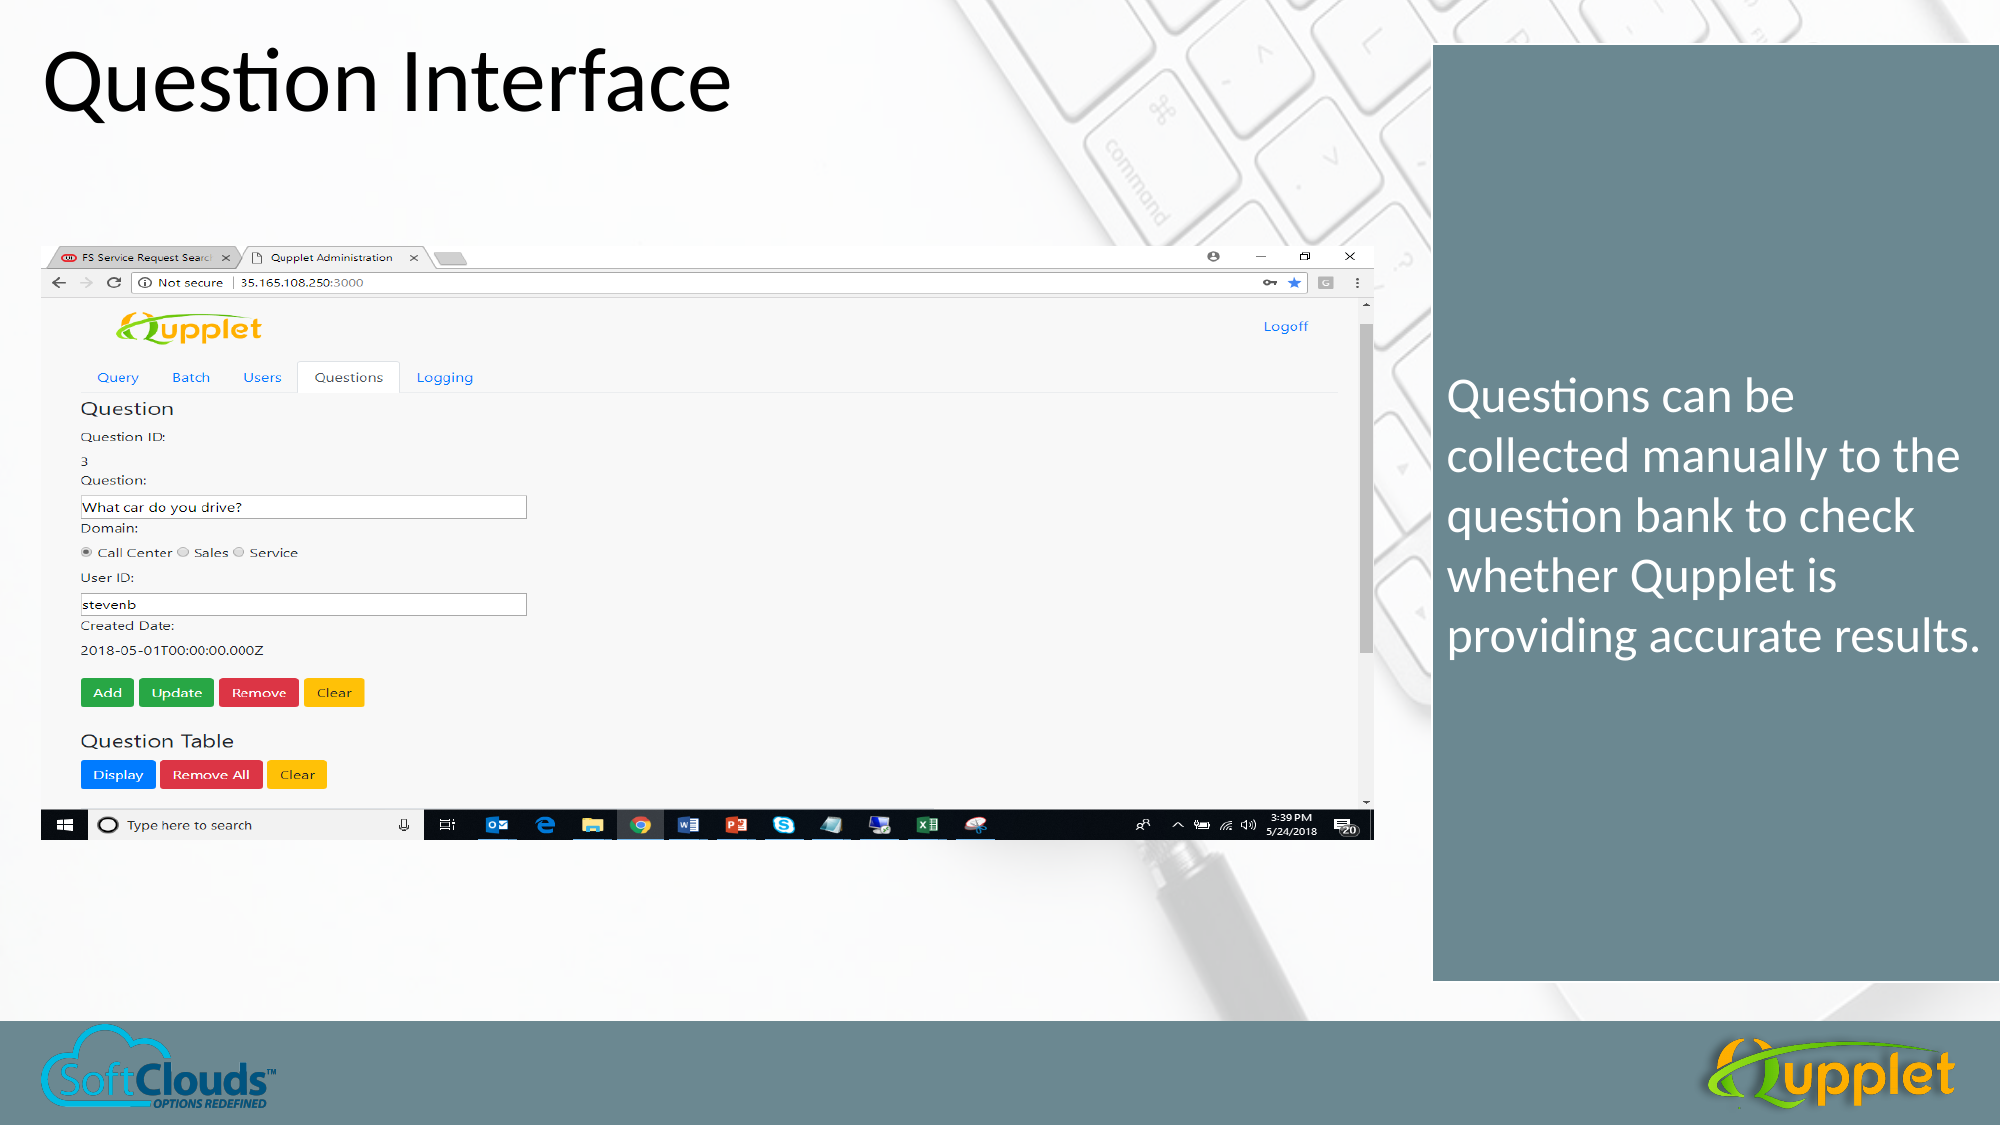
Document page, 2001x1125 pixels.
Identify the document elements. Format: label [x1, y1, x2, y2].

text_box [0, 1021, 2000, 1125]
picture [0, 0, 2000, 1021]
